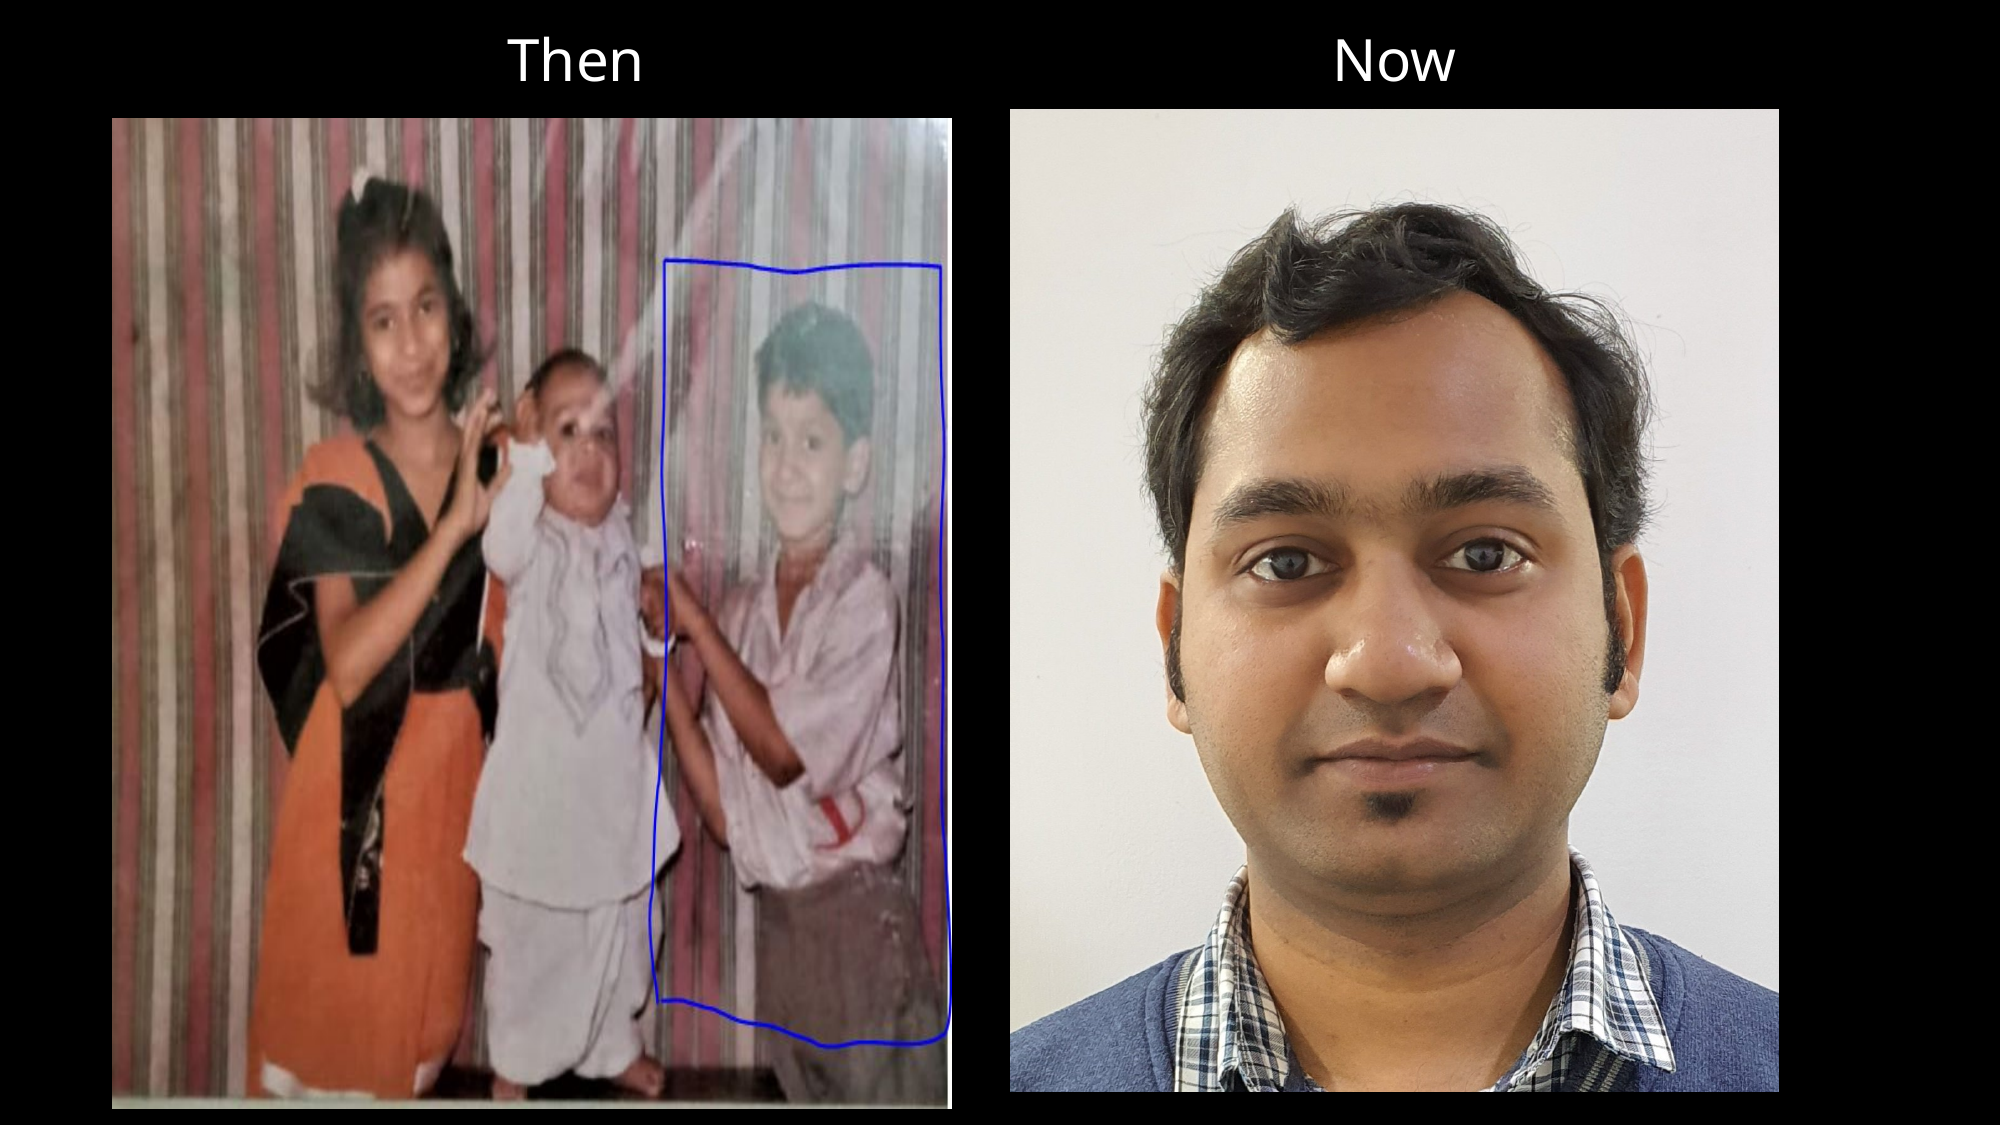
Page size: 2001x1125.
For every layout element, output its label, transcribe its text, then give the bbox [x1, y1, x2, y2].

picture [112, 118, 952, 1109]
text_box Now [1317, 16, 1538, 101]
picture [1010, 101, 1779, 1092]
text_box Then [492, 16, 713, 101]
